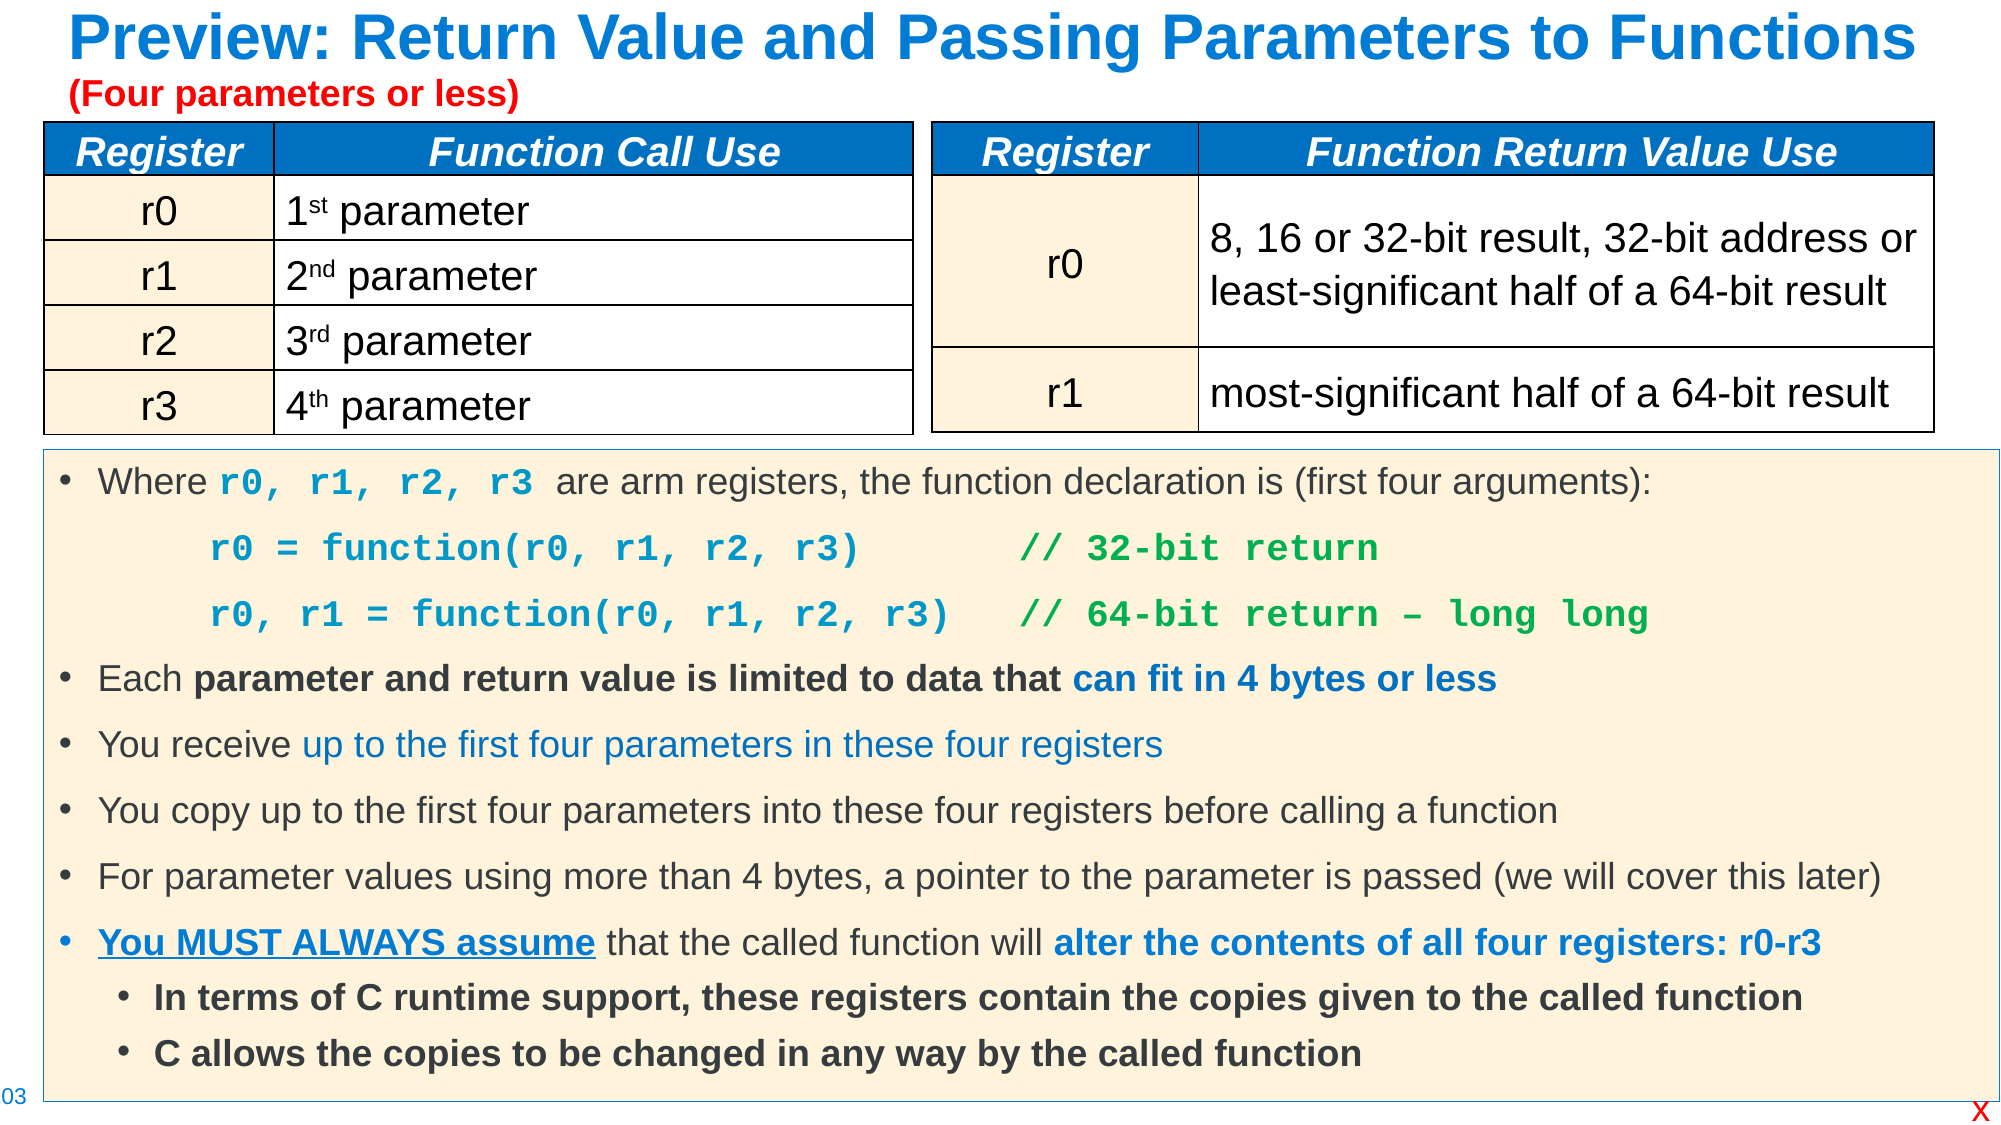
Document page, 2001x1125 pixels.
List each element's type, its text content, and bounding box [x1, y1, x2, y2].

table_cell r2 [45, 306, 273, 369]
table_cell 4th parameter [275, 371, 912, 434]
table_cell r1 [45, 241, 273, 304]
table_header Register [45, 123, 273, 174]
table_cell most-significant half of a 64-bit result [1199, 348, 1933, 431]
table_cell 3rd parameter [275, 306, 912, 369]
list Where r0, r1, r2, r3 are arm registers, the function declaration is (first four arguments): r0 = function(r0, r1, r2, r3) // 32-bit return r0, r1 = function(r0, r1, r2, r3) // 64-bit return – long long Each parameter and return value is limited to data that can fit in 4 bytes or less You receive up to the first four parameters in these four registers You copy up to the first four parameters into these four registers before calling a function For parameter values using more than 4 bytes, a pointer to the parameter is passed (we will cover this later) You MUST ALWAYS assume that the called function will alter the contents of all four registers: r0-r3 In terms of C runtime support, these registers contain the copies given to the called function C allows the copies to be changed in any way by the called function [43, 449, 2000, 1102]
table_header Register [933, 123, 1198, 174]
table_cell r0 [45, 176, 273, 239]
table_cell r0 [933, 176, 1198, 346]
table_cell r1 [933, 348, 1198, 431]
table_header Function Call Use [275, 123, 912, 174]
title Preview: Return Value and Passing Parameters to Functions (Four parameters or less) [53, 57, 2000, 122]
text_box x [1956, 1076, 2000, 1125]
table_cell r3 [45, 371, 273, 434]
table_header Function Return Value Use [1199, 123, 1933, 174]
table_cell 2nd parameter [275, 241, 912, 304]
table_cell 8, 16 or 32-bit result, 32-bit address or least-significant half of a 64-bit result [1199, 176, 1933, 346]
table_cell 1st parameter [275, 176, 912, 239]
